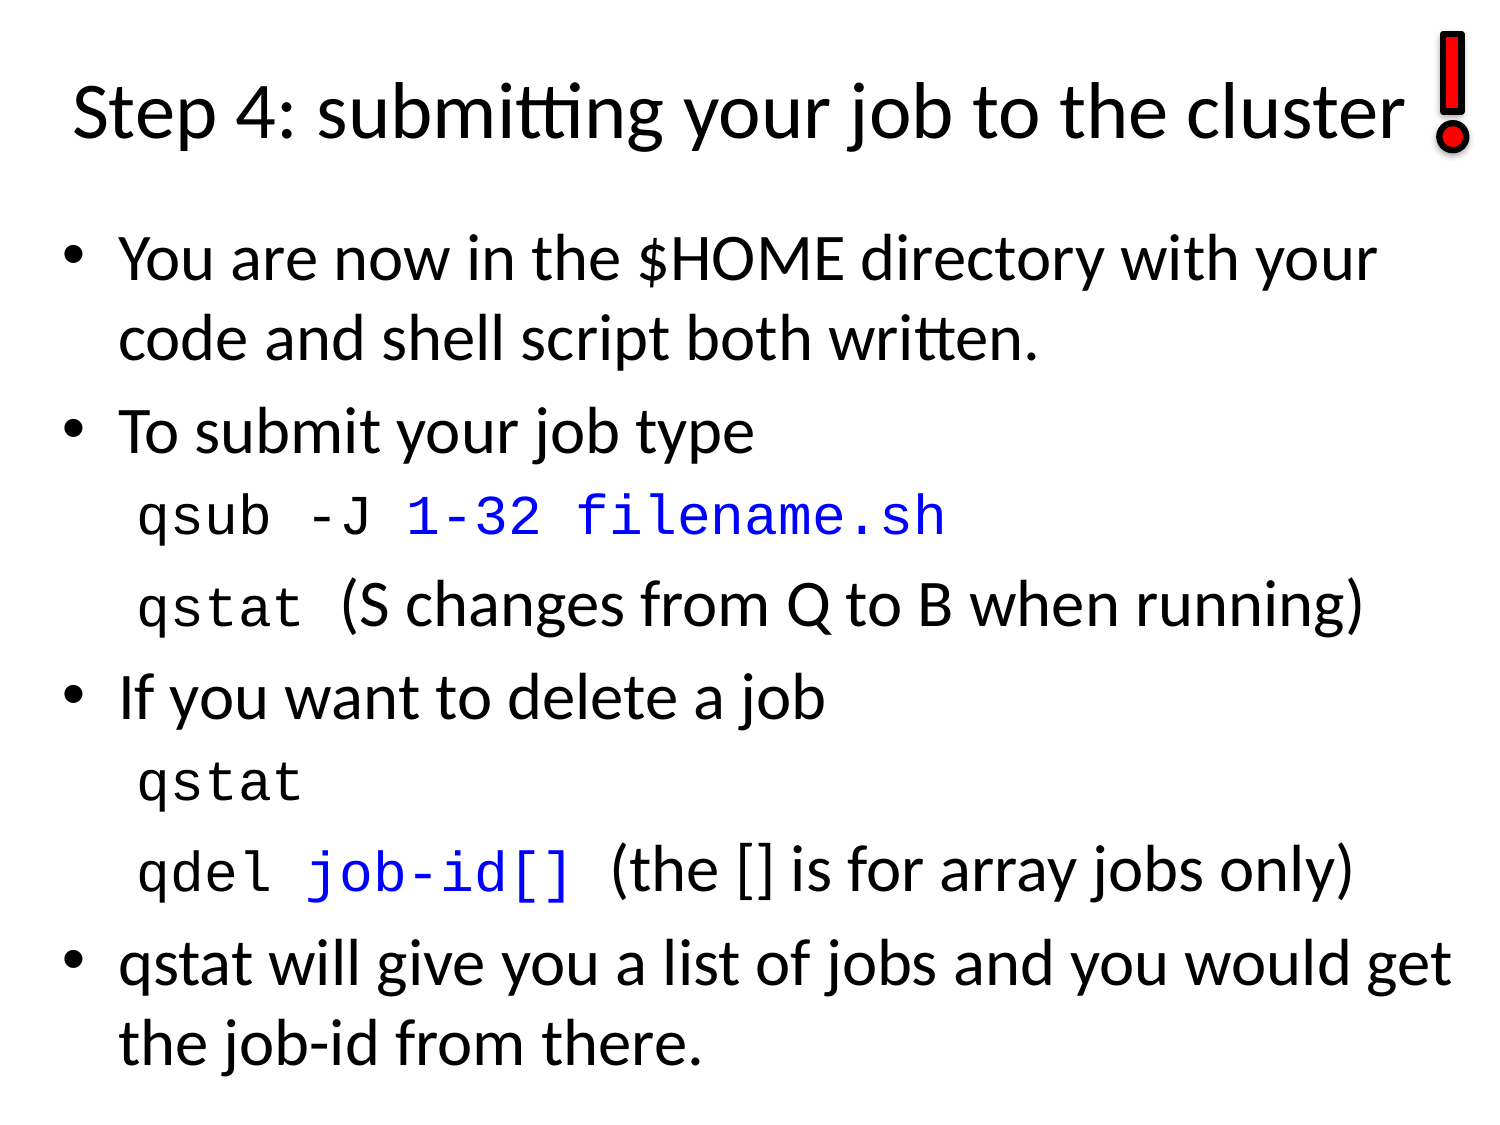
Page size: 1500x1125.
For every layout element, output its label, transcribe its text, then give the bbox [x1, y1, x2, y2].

title Step 4: submitting your job to the cluster [26, 12, 1456, 201]
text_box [1439, 33, 1467, 151]
list You are now in the $HOME directory with your code and shell script both written. To submit your job type qsub -J 1-32 filename.sh qstat (S changes from Q to B when running) If you want to delete a job qstat qdel job-id[] (the [] is for array jobs only) qstat will give you a list of jobs and you would get the job-id from there. [46, 206, 1500, 1101]
